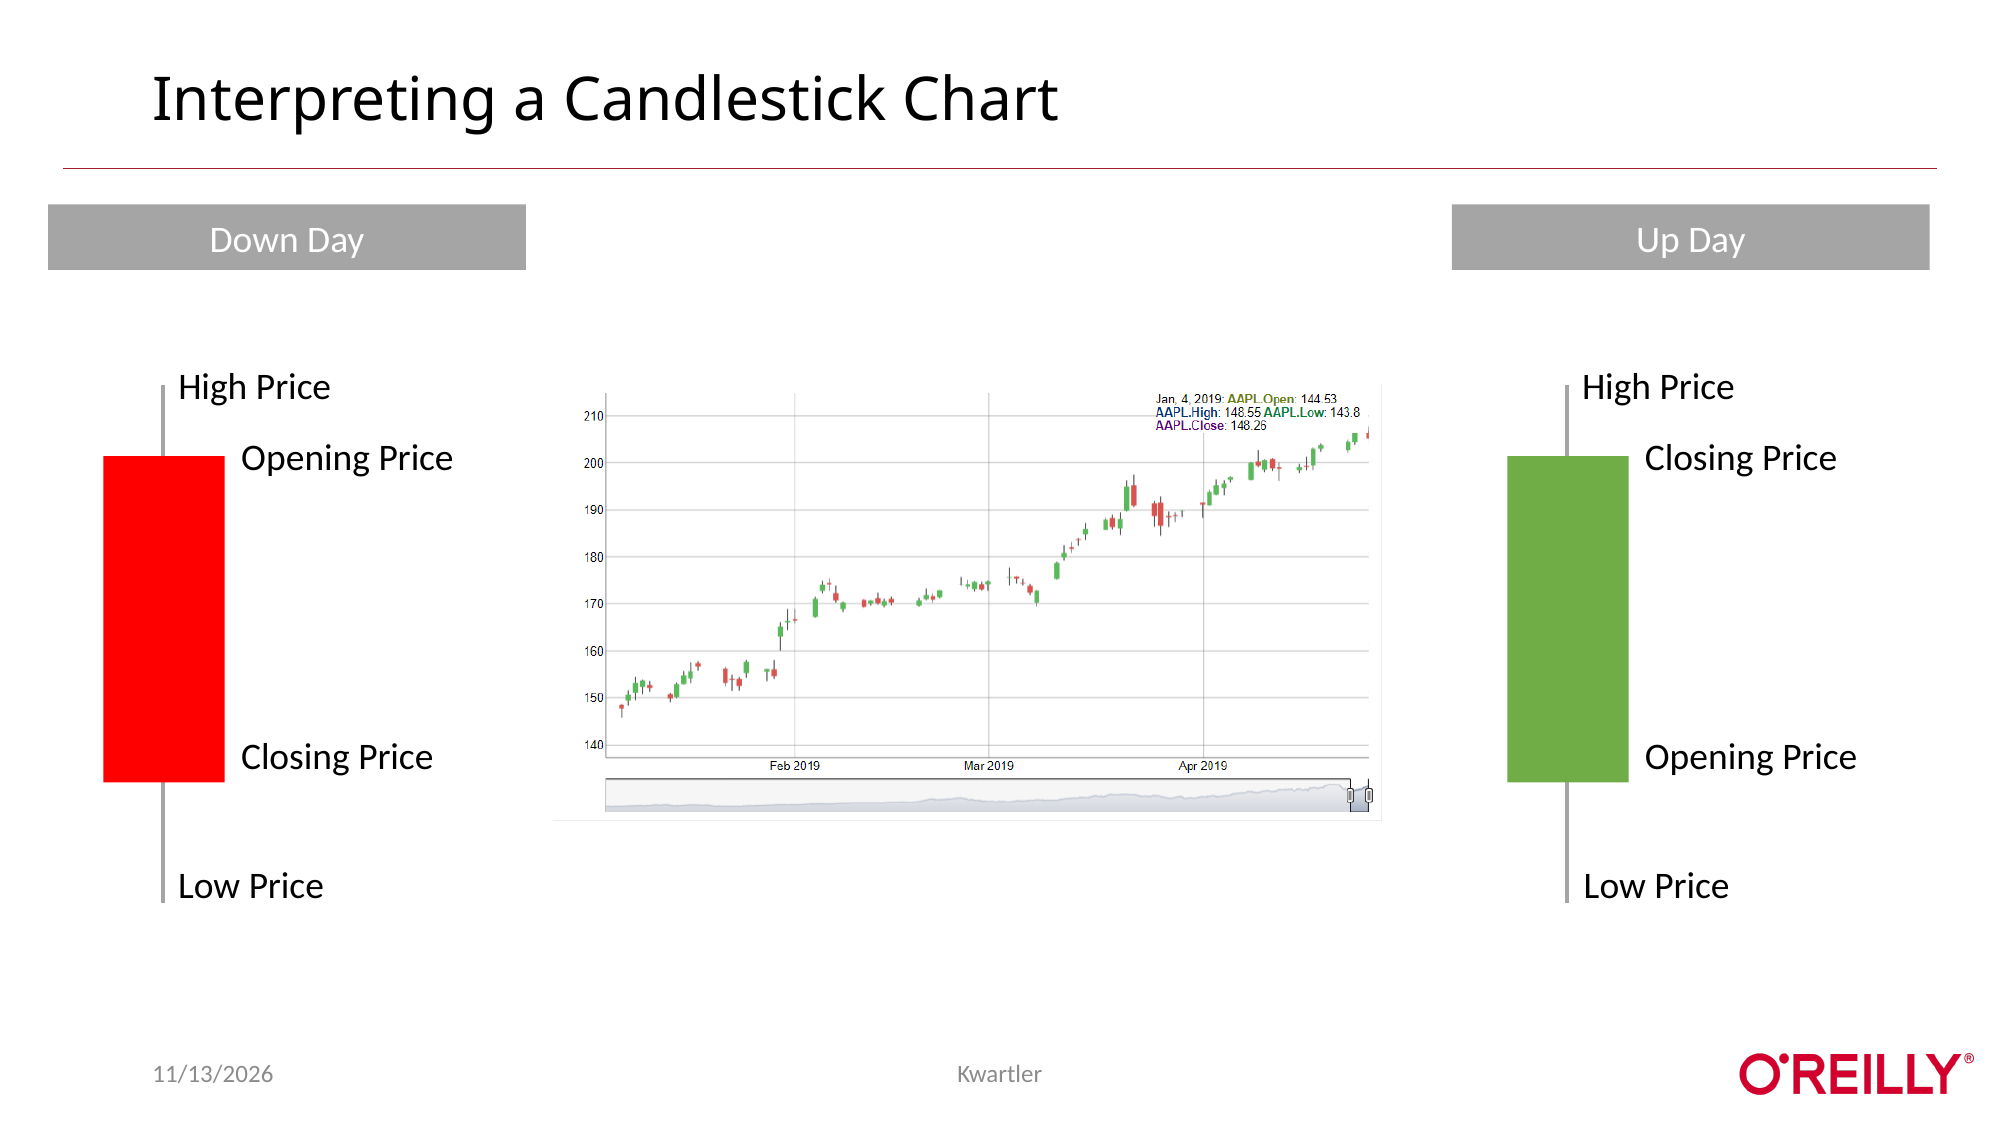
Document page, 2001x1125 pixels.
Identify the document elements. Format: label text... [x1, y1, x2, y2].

text_box Up Day [1451, 203, 1931, 271]
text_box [1507, 354, 1875, 914]
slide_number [137, 1042, 588, 1103]
picture [553, 384, 1382, 821]
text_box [103, 354, 471, 914]
picture [1737, 1050, 1975, 1096]
title Interpreting a Candlestick Chart [137, 59, 1863, 142]
footer Kwartler [662, 1042, 1338, 1103]
text_box Down Day [47, 203, 527, 271]
